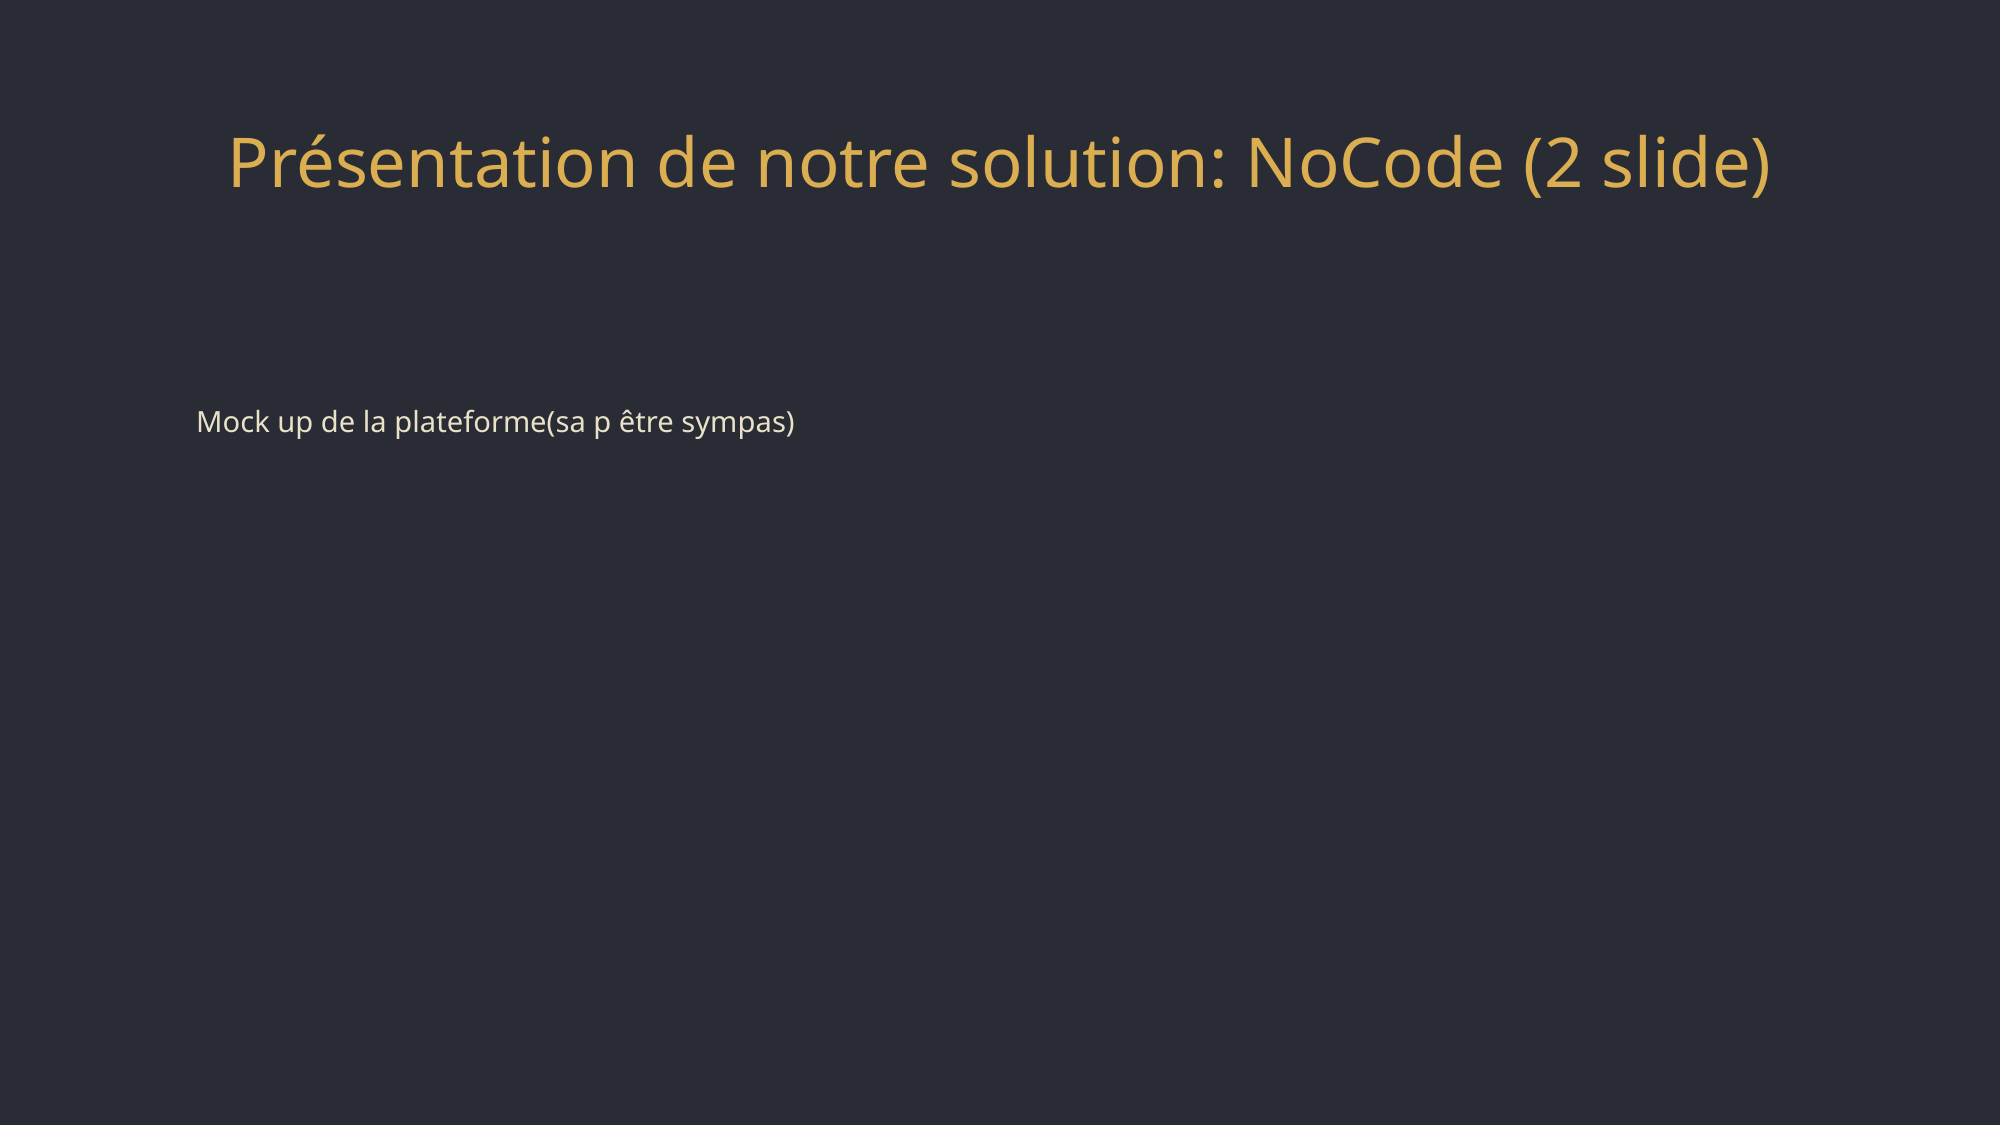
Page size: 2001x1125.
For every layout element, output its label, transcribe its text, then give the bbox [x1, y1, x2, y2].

title Présentation de notre solution: NoCode (2 slide) [181, 97, 1819, 223]
list Mock up de la plateforme(sa p être sympas) [181, 395, 1819, 1000]
